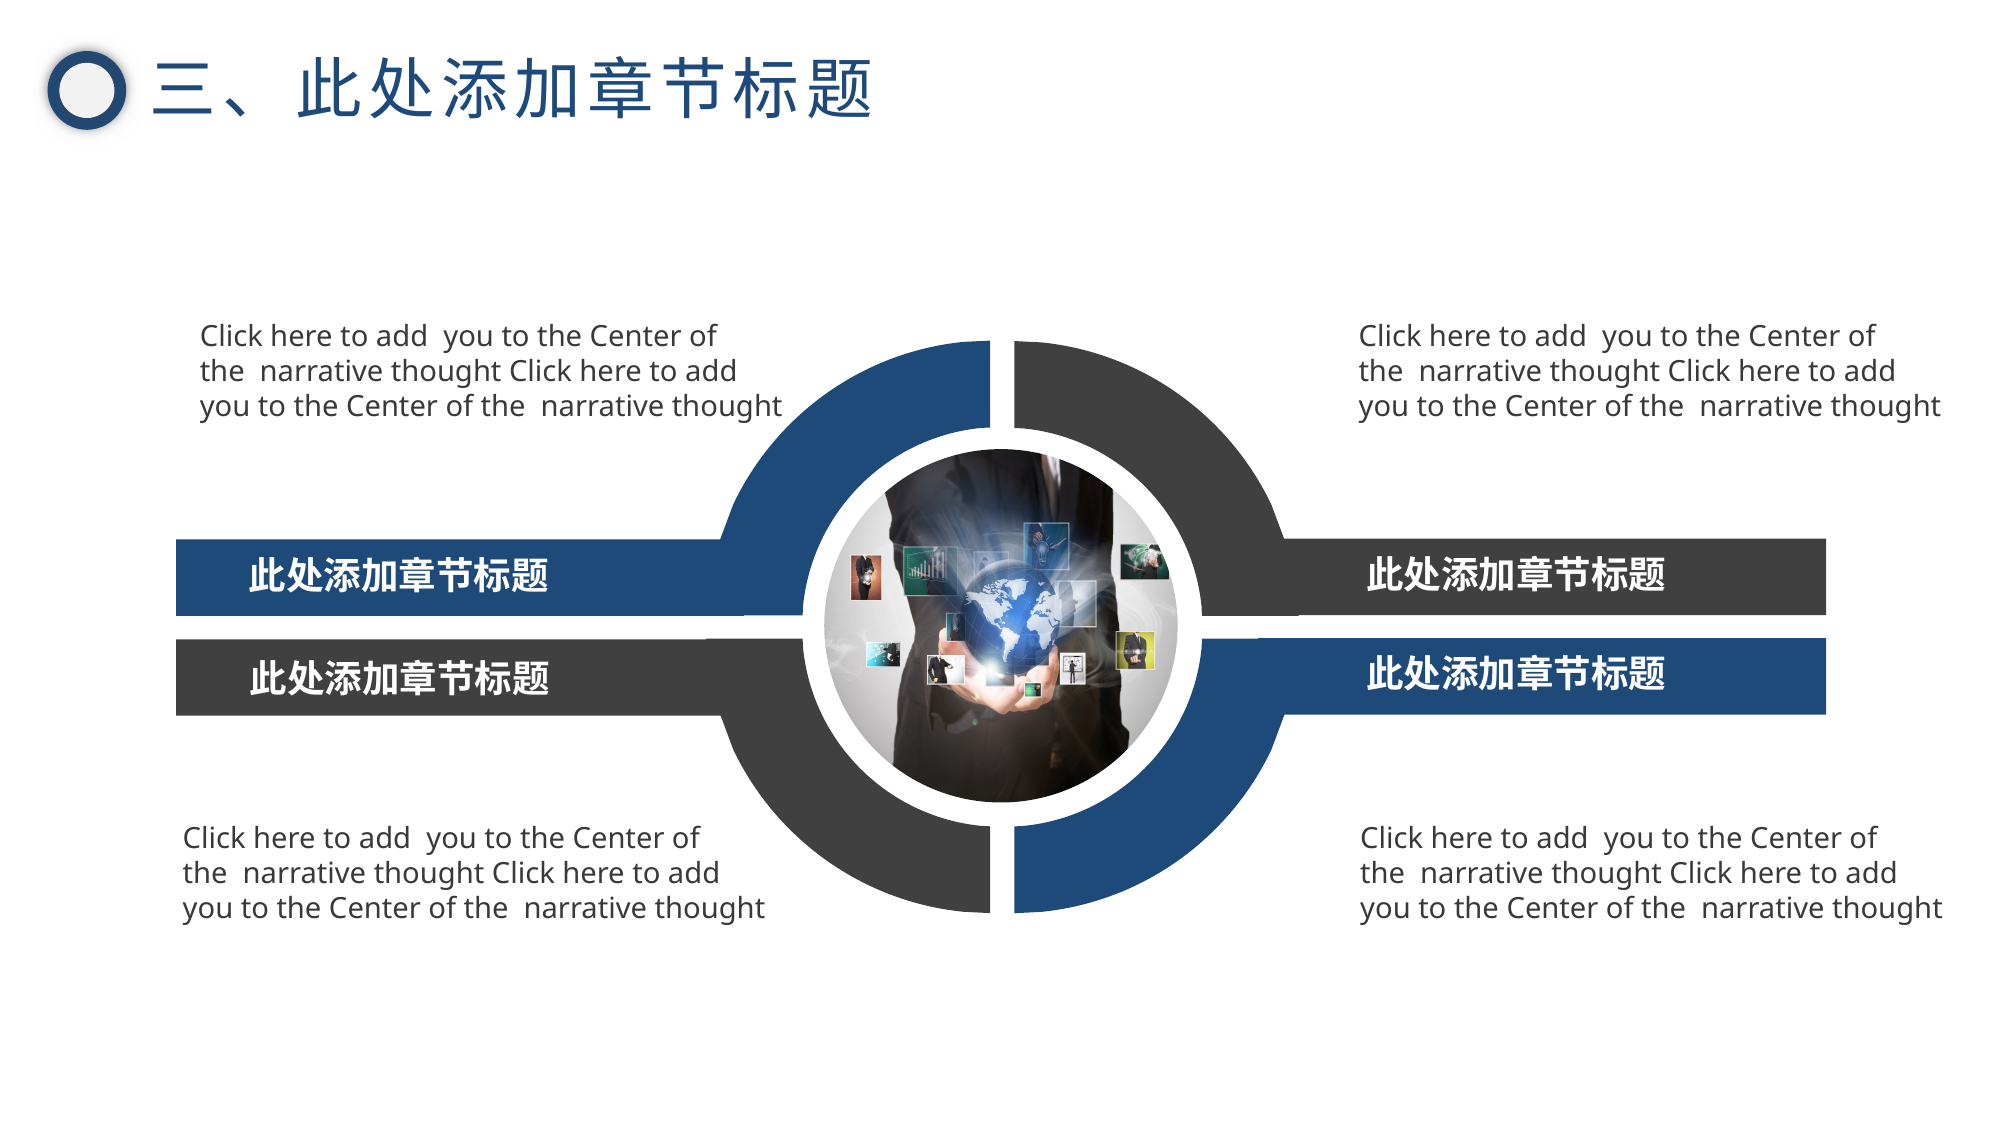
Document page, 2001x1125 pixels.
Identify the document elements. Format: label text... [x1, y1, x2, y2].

text_box Click here to add you to the Center of the narrative thought Click here to add you to the Center of the narrative thought [184, 310, 798, 545]
text_box 此处添加章节标题 [235, 647, 566, 742]
text_box Click here to add you to the Center of the narrative thought Click here to add you to the Center of the narrative thought [1343, 310, 1957, 545]
text_box [564, 339, 992, 617]
text_box [1682, 545, 1828, 617]
text_box Click here to add you to the Center of the narrative thought Click here to add you to the Center of the narrative thought [168, 811, 781, 1047]
text_box 此处添加章节标题 [1351, 545, 1682, 639]
text_box [823, 448, 1179, 804]
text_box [47, 51, 127, 130]
text_box [1013, 339, 1351, 617]
text_box [1013, 637, 1828, 915]
text_box 此处添加章节标题 [234, 545, 564, 640]
text_box Click here to add you to the Center of the narrative thought Click here to add you to the Center of the narrative thought [1345, 811, 1959, 1047]
text_box 三、此处添加章节标题 [138, 41, 957, 133]
text_box 此处添加章节标题 [1351, 642, 1682, 738]
text_box [175, 538, 234, 617]
text_box [175, 637, 992, 915]
